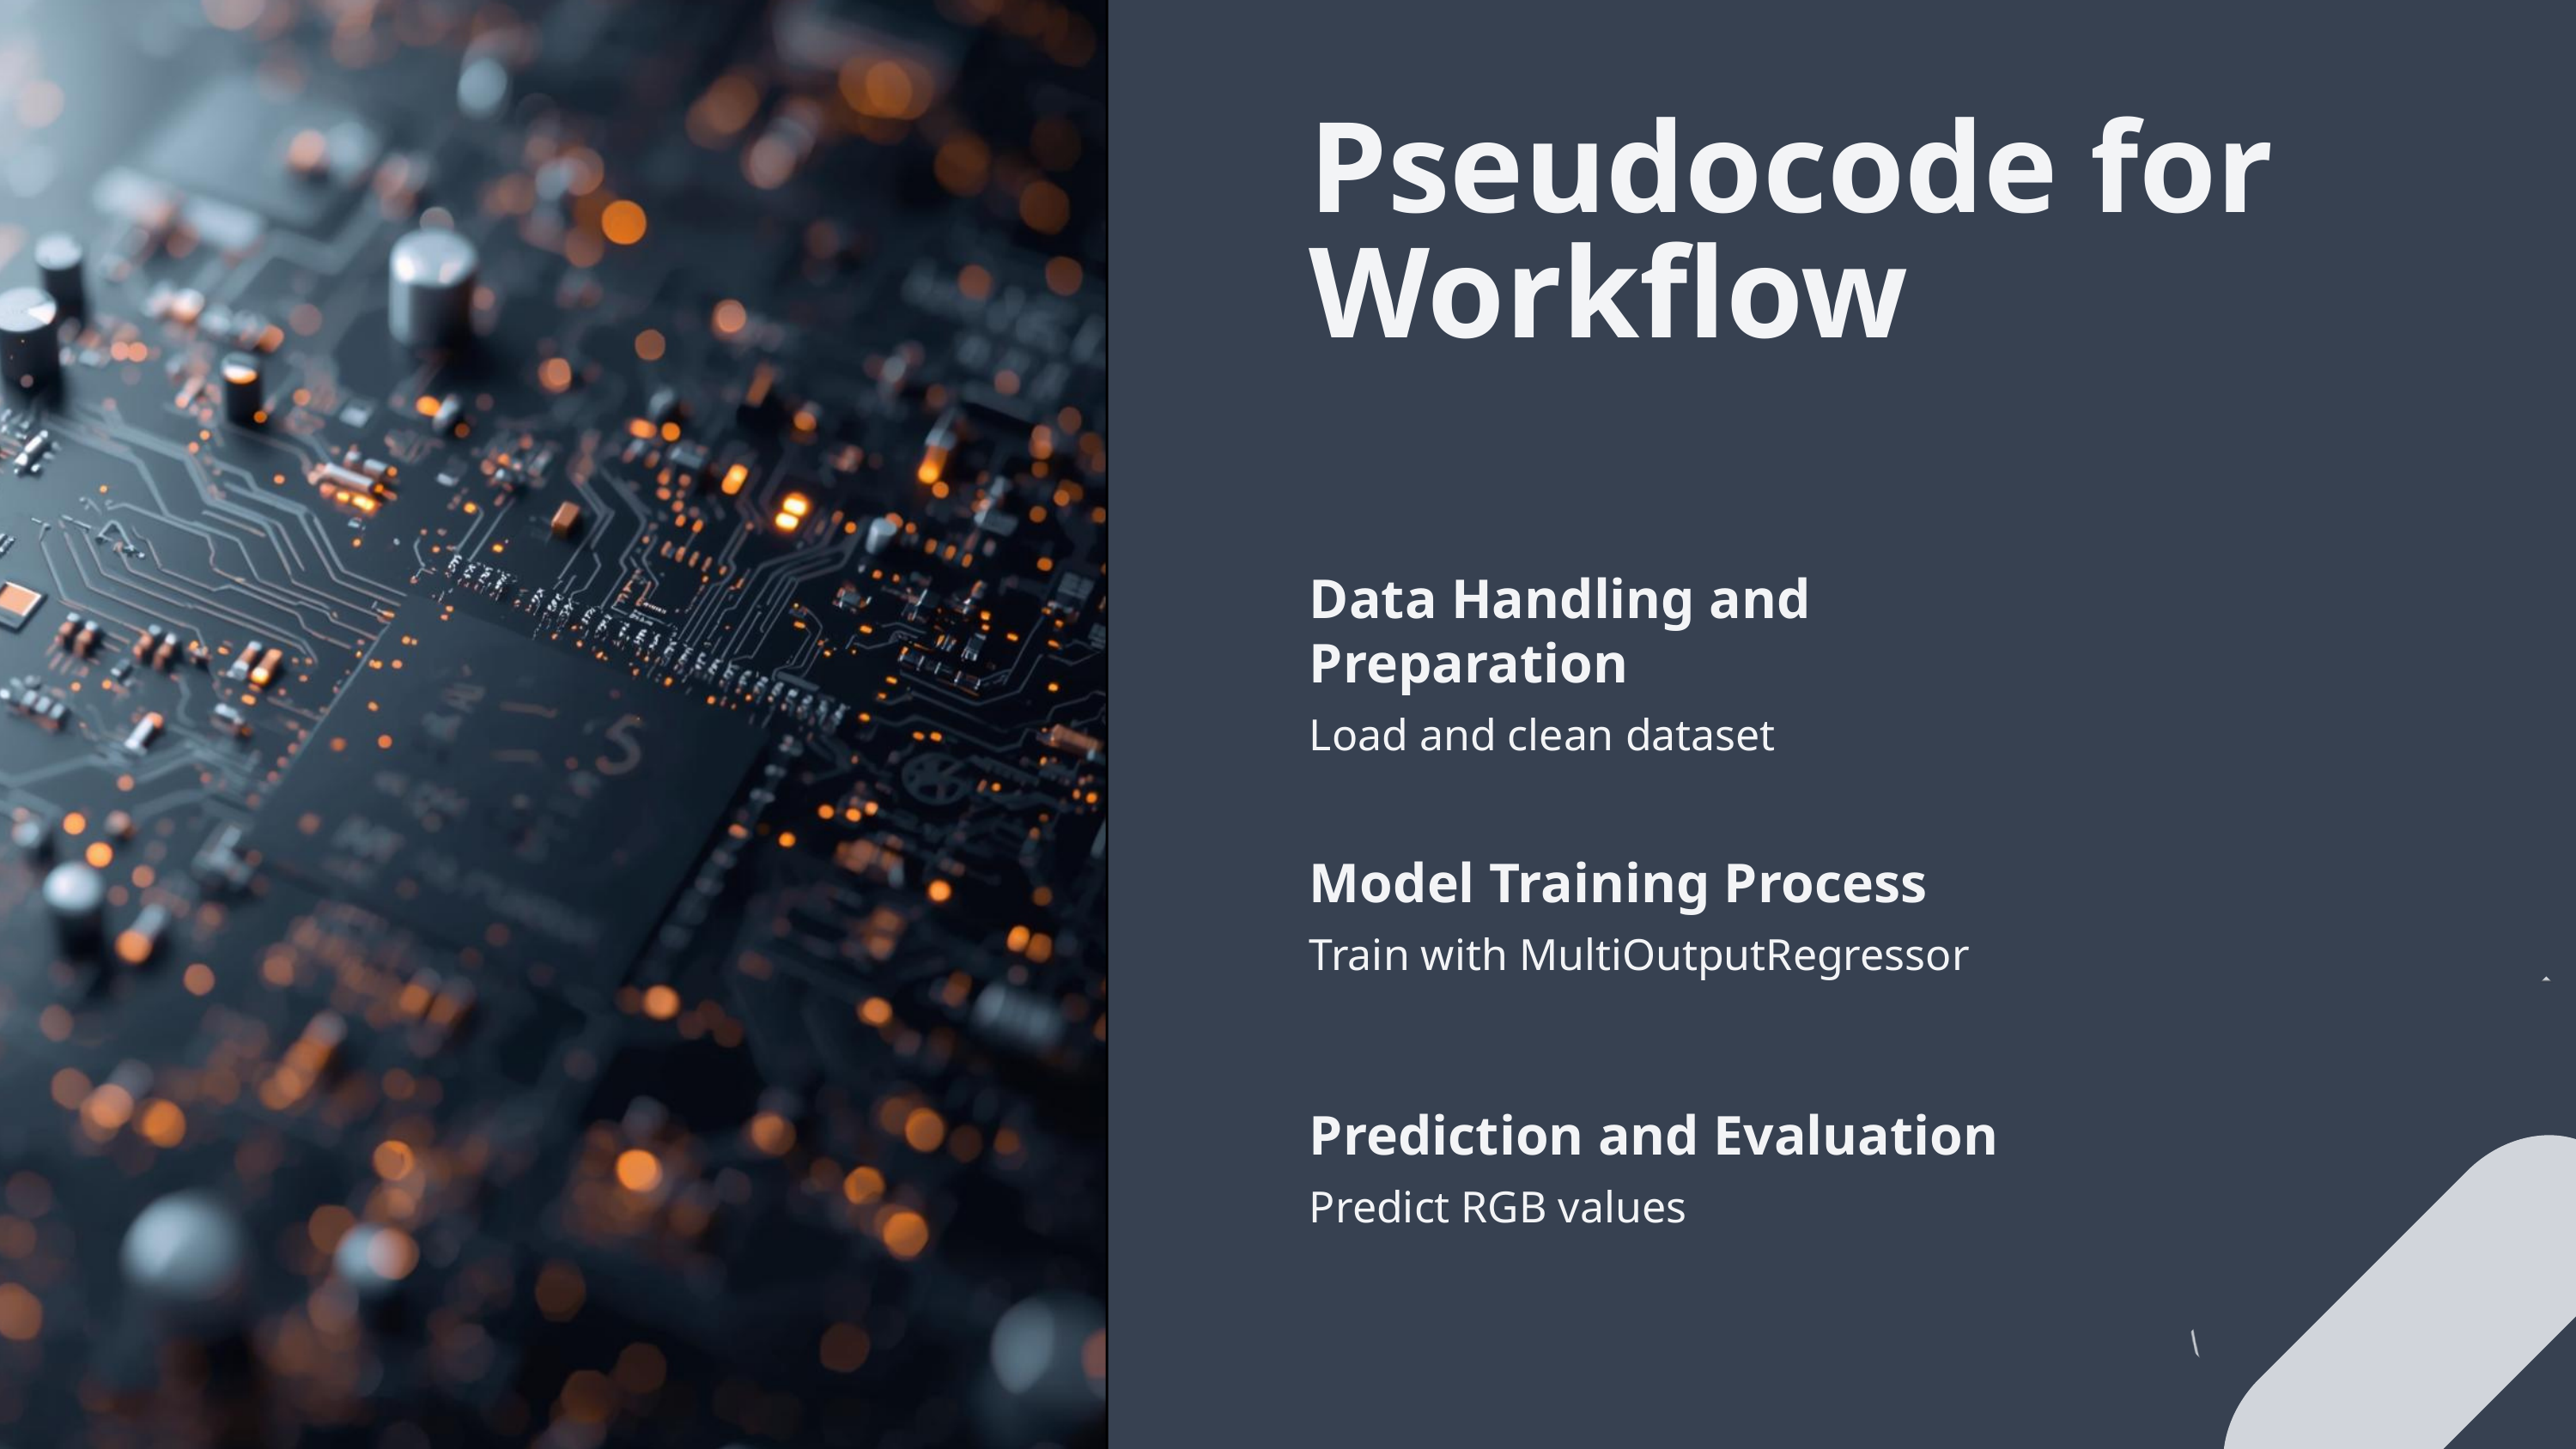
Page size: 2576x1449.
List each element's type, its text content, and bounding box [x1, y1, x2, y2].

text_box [1309, 850, 2077, 979]
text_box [1309, 1102, 2077, 1232]
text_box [2182, 976, 2576, 1449]
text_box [1309, 566, 2077, 760]
text_box Pseudocode for Workflow [1309, 112, 2277, 363]
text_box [0, 0, 1108, 1449]
